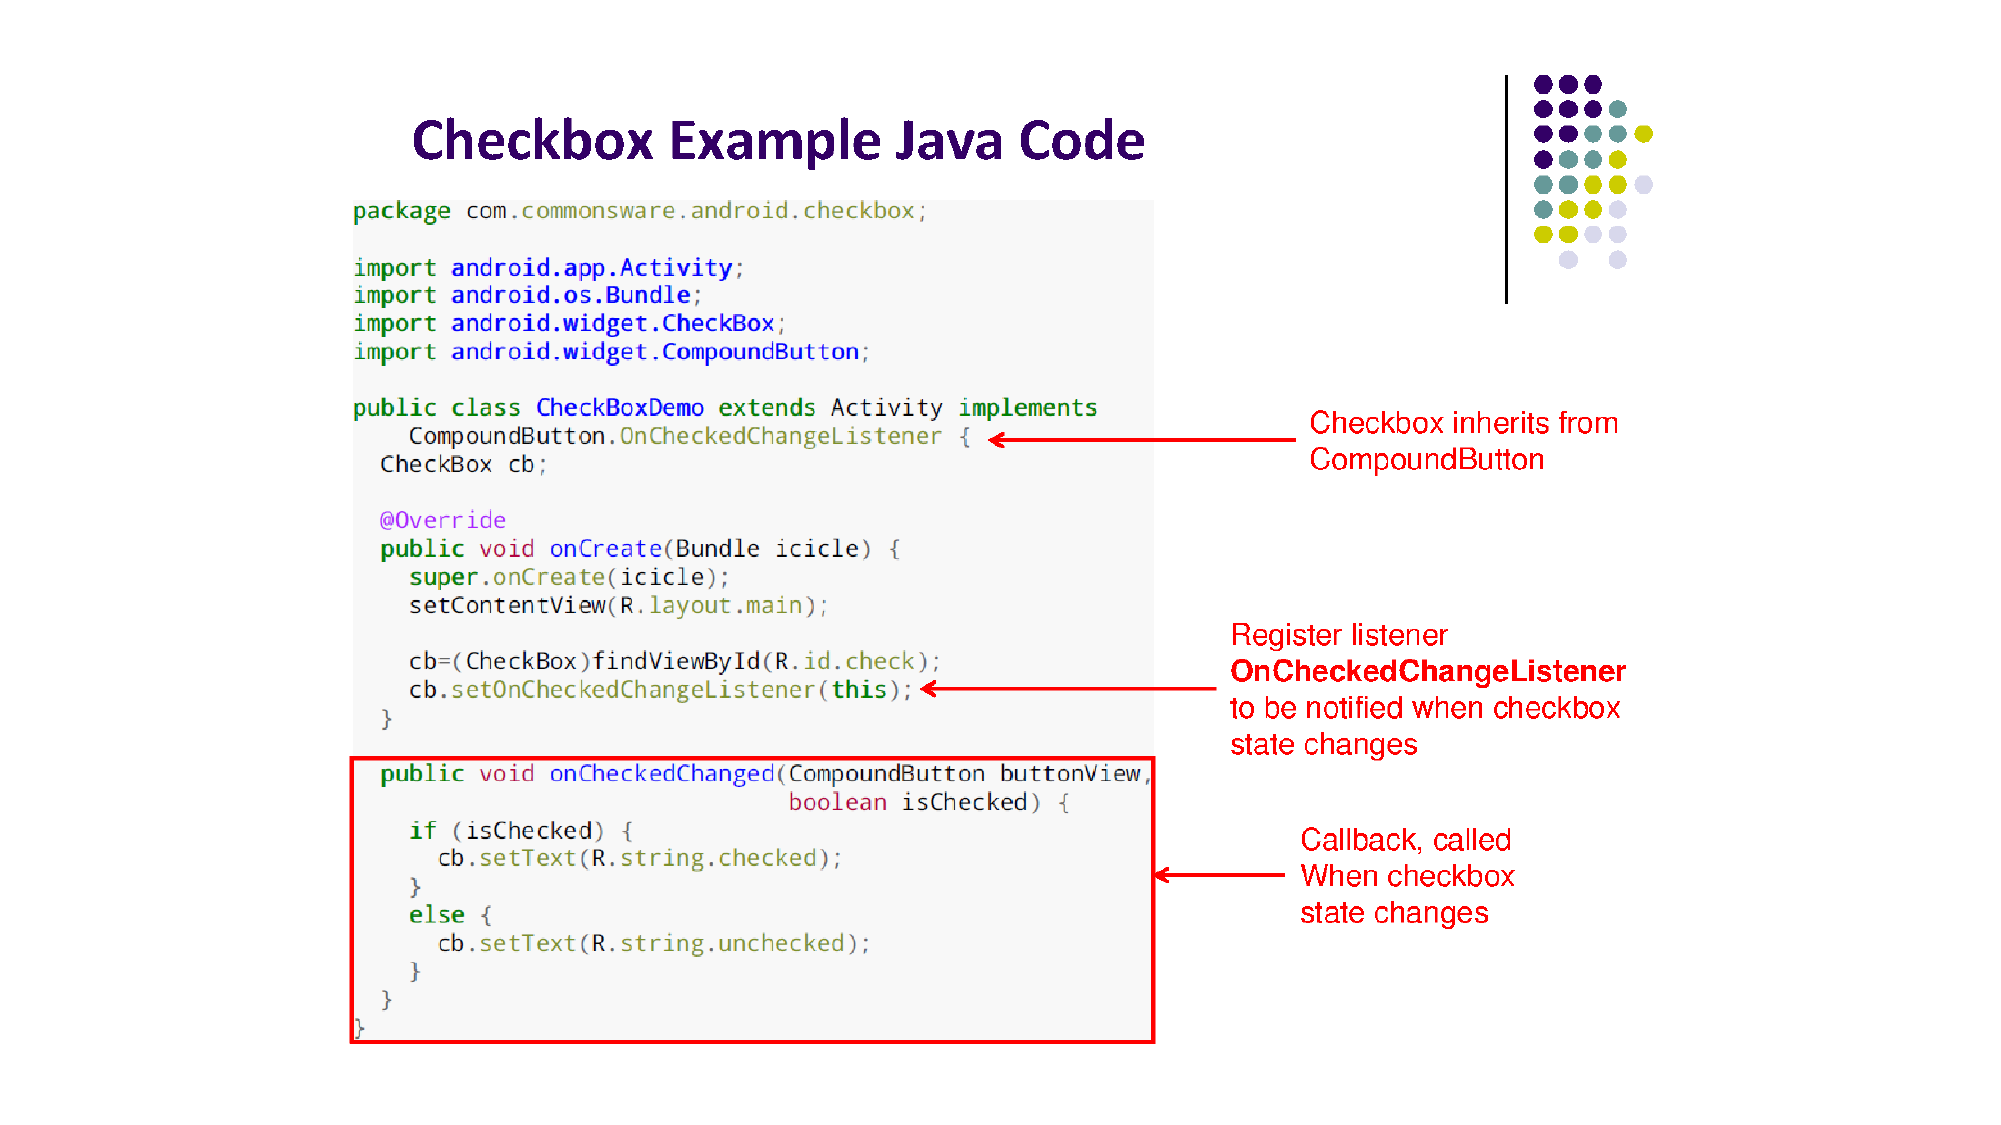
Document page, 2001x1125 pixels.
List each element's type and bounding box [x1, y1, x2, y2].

picture [249, 0, 1750, 1125]
